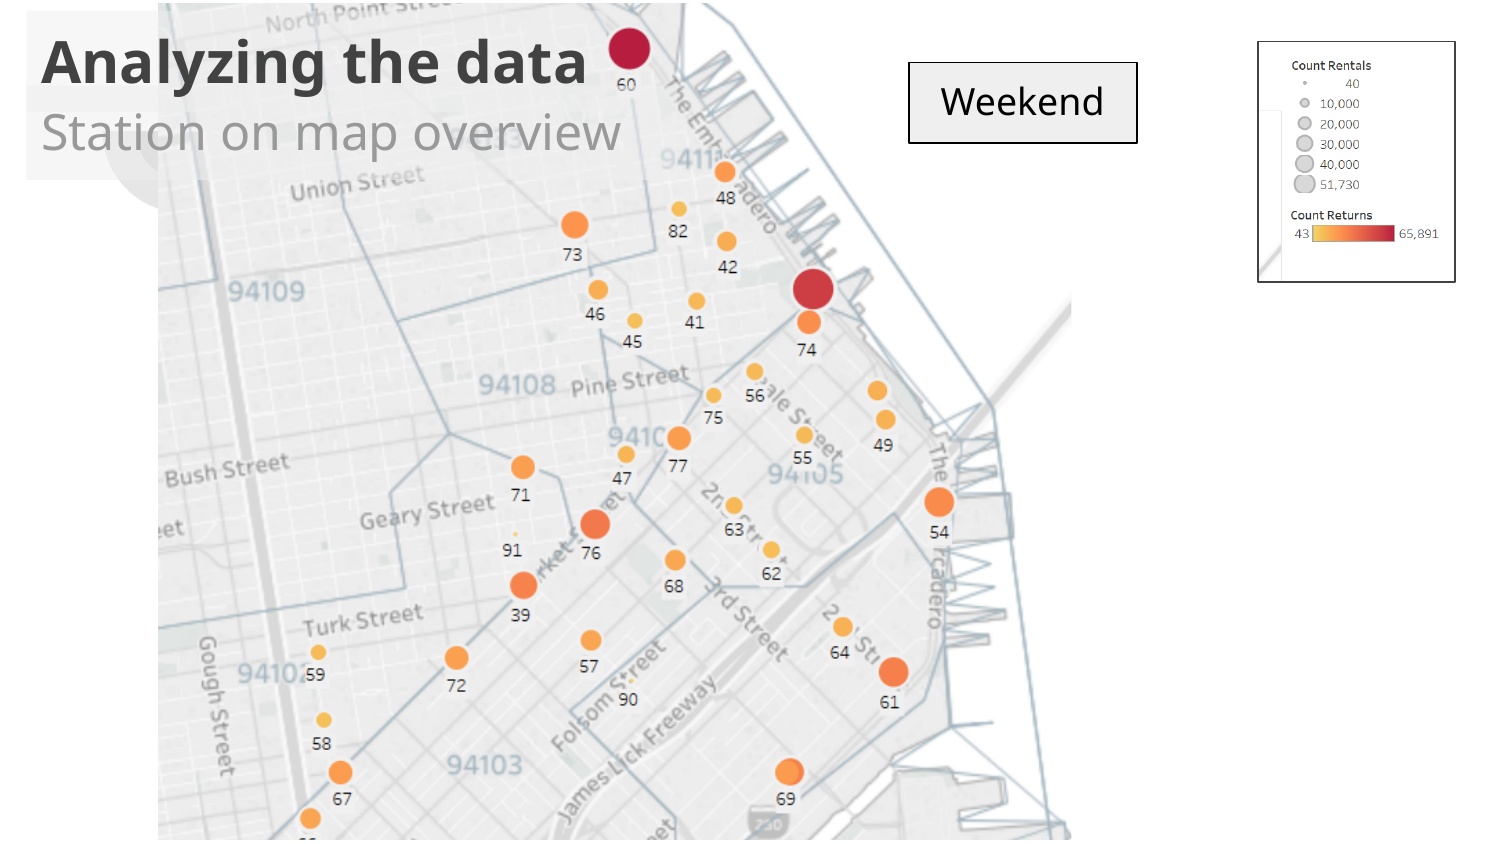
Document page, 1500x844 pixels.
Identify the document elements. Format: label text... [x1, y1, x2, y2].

title Weekend [1077, 62, 1137, 144]
title Analyzing the data [26, 10, 152, 112]
picture [1258, 42, 1455, 282]
title Station on map overview [26, 112, 152, 180]
picture [157, 3, 1072, 841]
